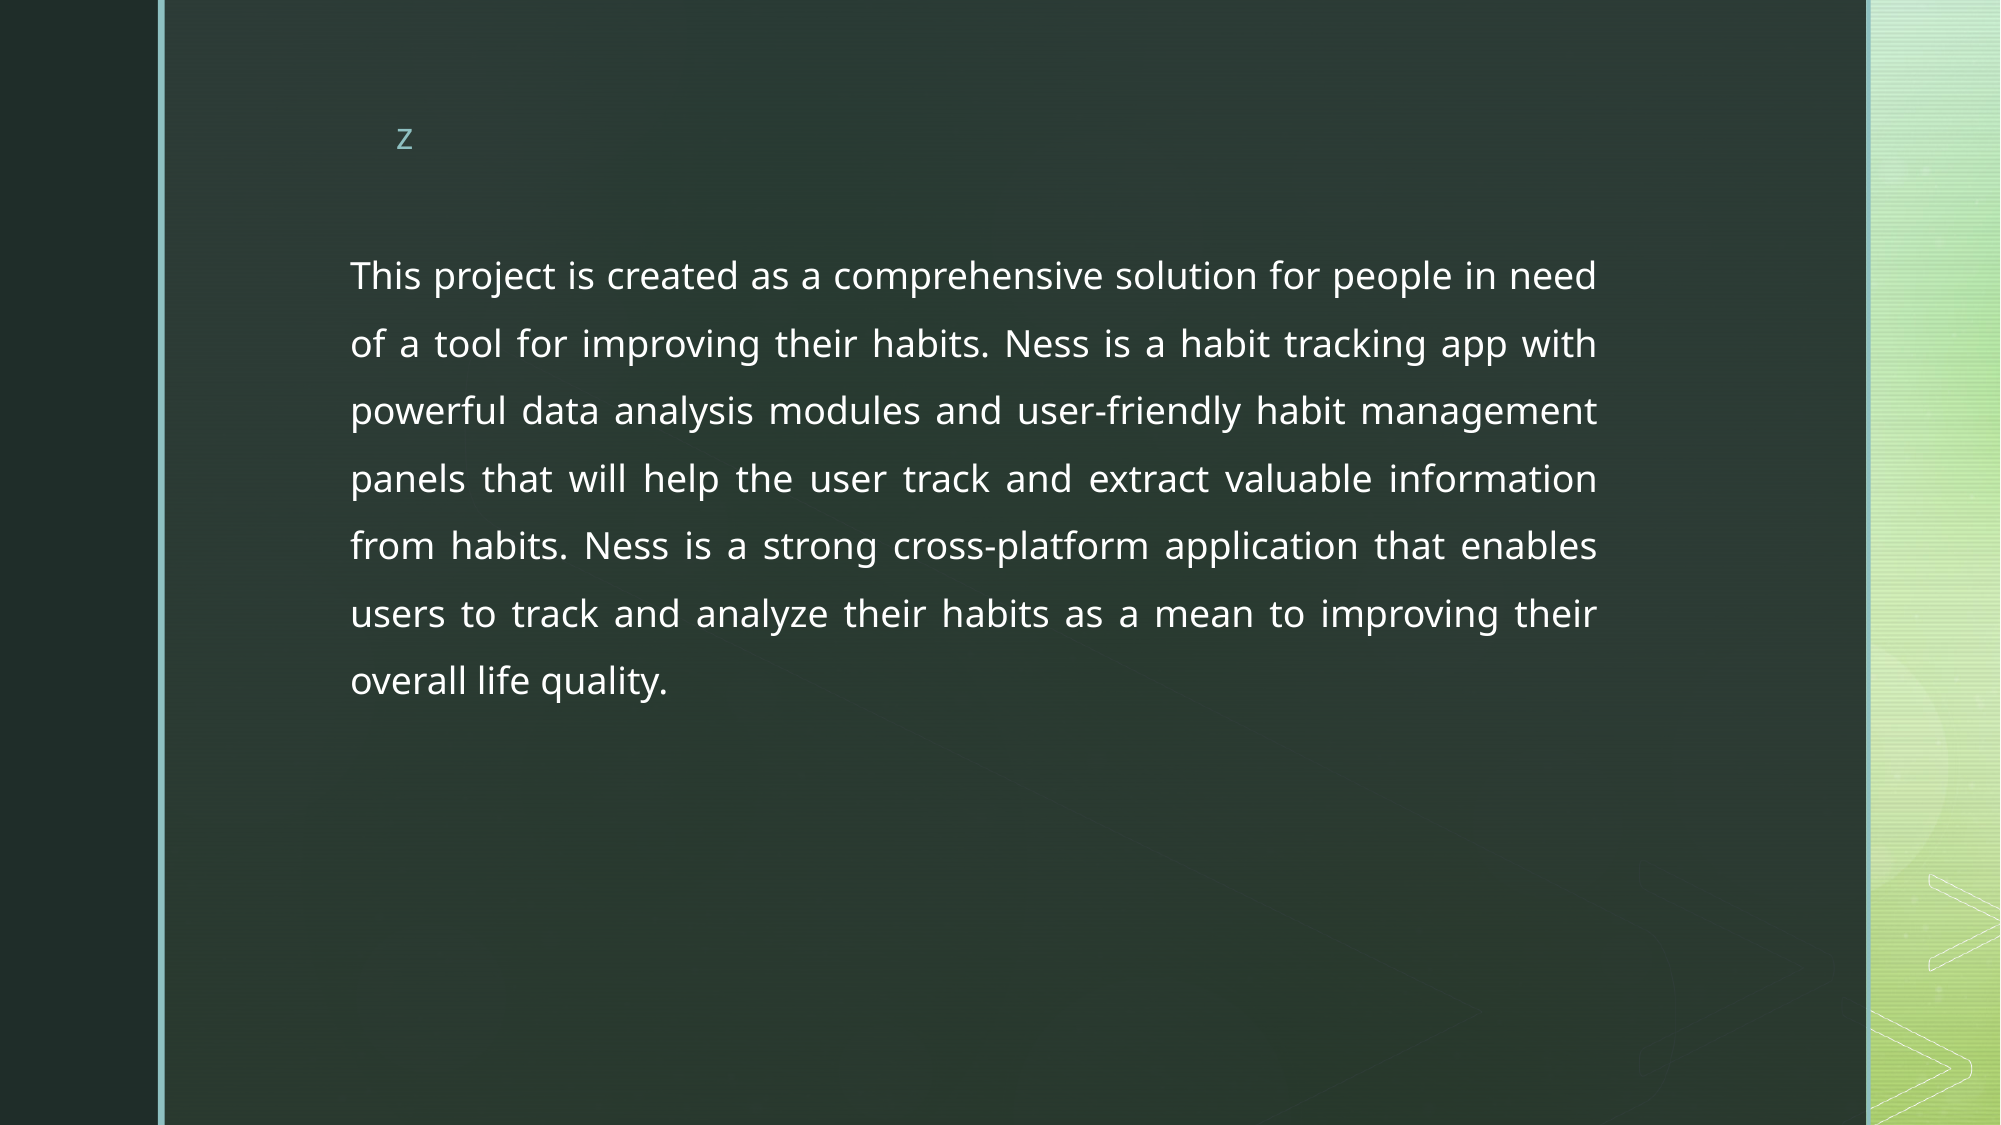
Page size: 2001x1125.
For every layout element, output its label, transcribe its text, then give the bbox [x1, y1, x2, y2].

picture [1871, 0, 2001, 1125]
list This project is created as a comprehensive solution for people in need of a tool for improving their habits. Ness is a habit tracking app with powerful data analysis modules and user-friendly habit management panels that will help the user track and extract valuable information from habits. Ness is a strong cross-platform application that enables users to track and analyze their habits as a mean to improving their overall life quality. [334, 138, 1614, 794]
